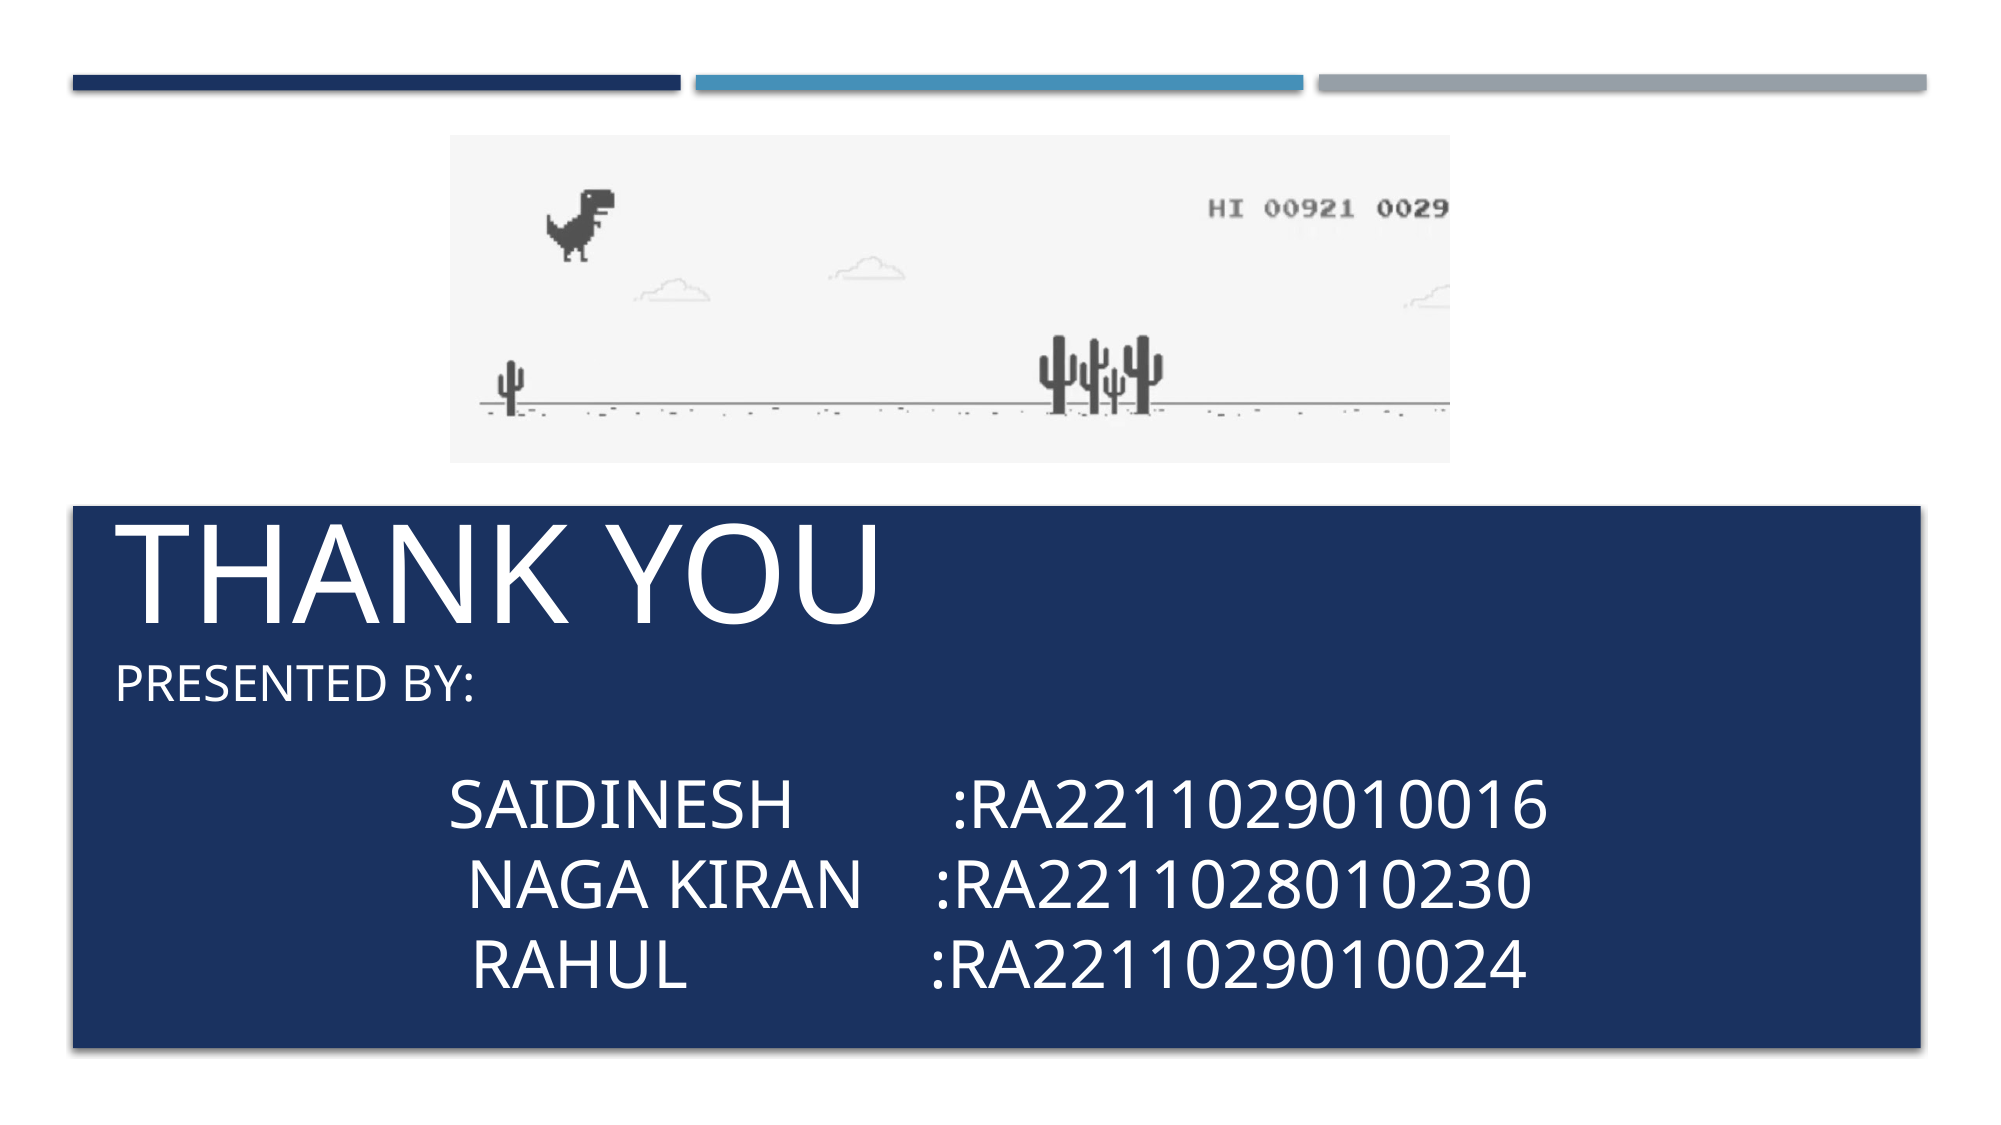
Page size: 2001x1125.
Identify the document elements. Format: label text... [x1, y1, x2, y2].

text_box THANK YOU PRESENTED BY: SAIDINESH :RA2211029010016 NAGA KIRAN :RA2211028010230 RAHUL :RA2211029010024 [99, 479, 1900, 1009]
picture [449, 134, 1451, 463]
